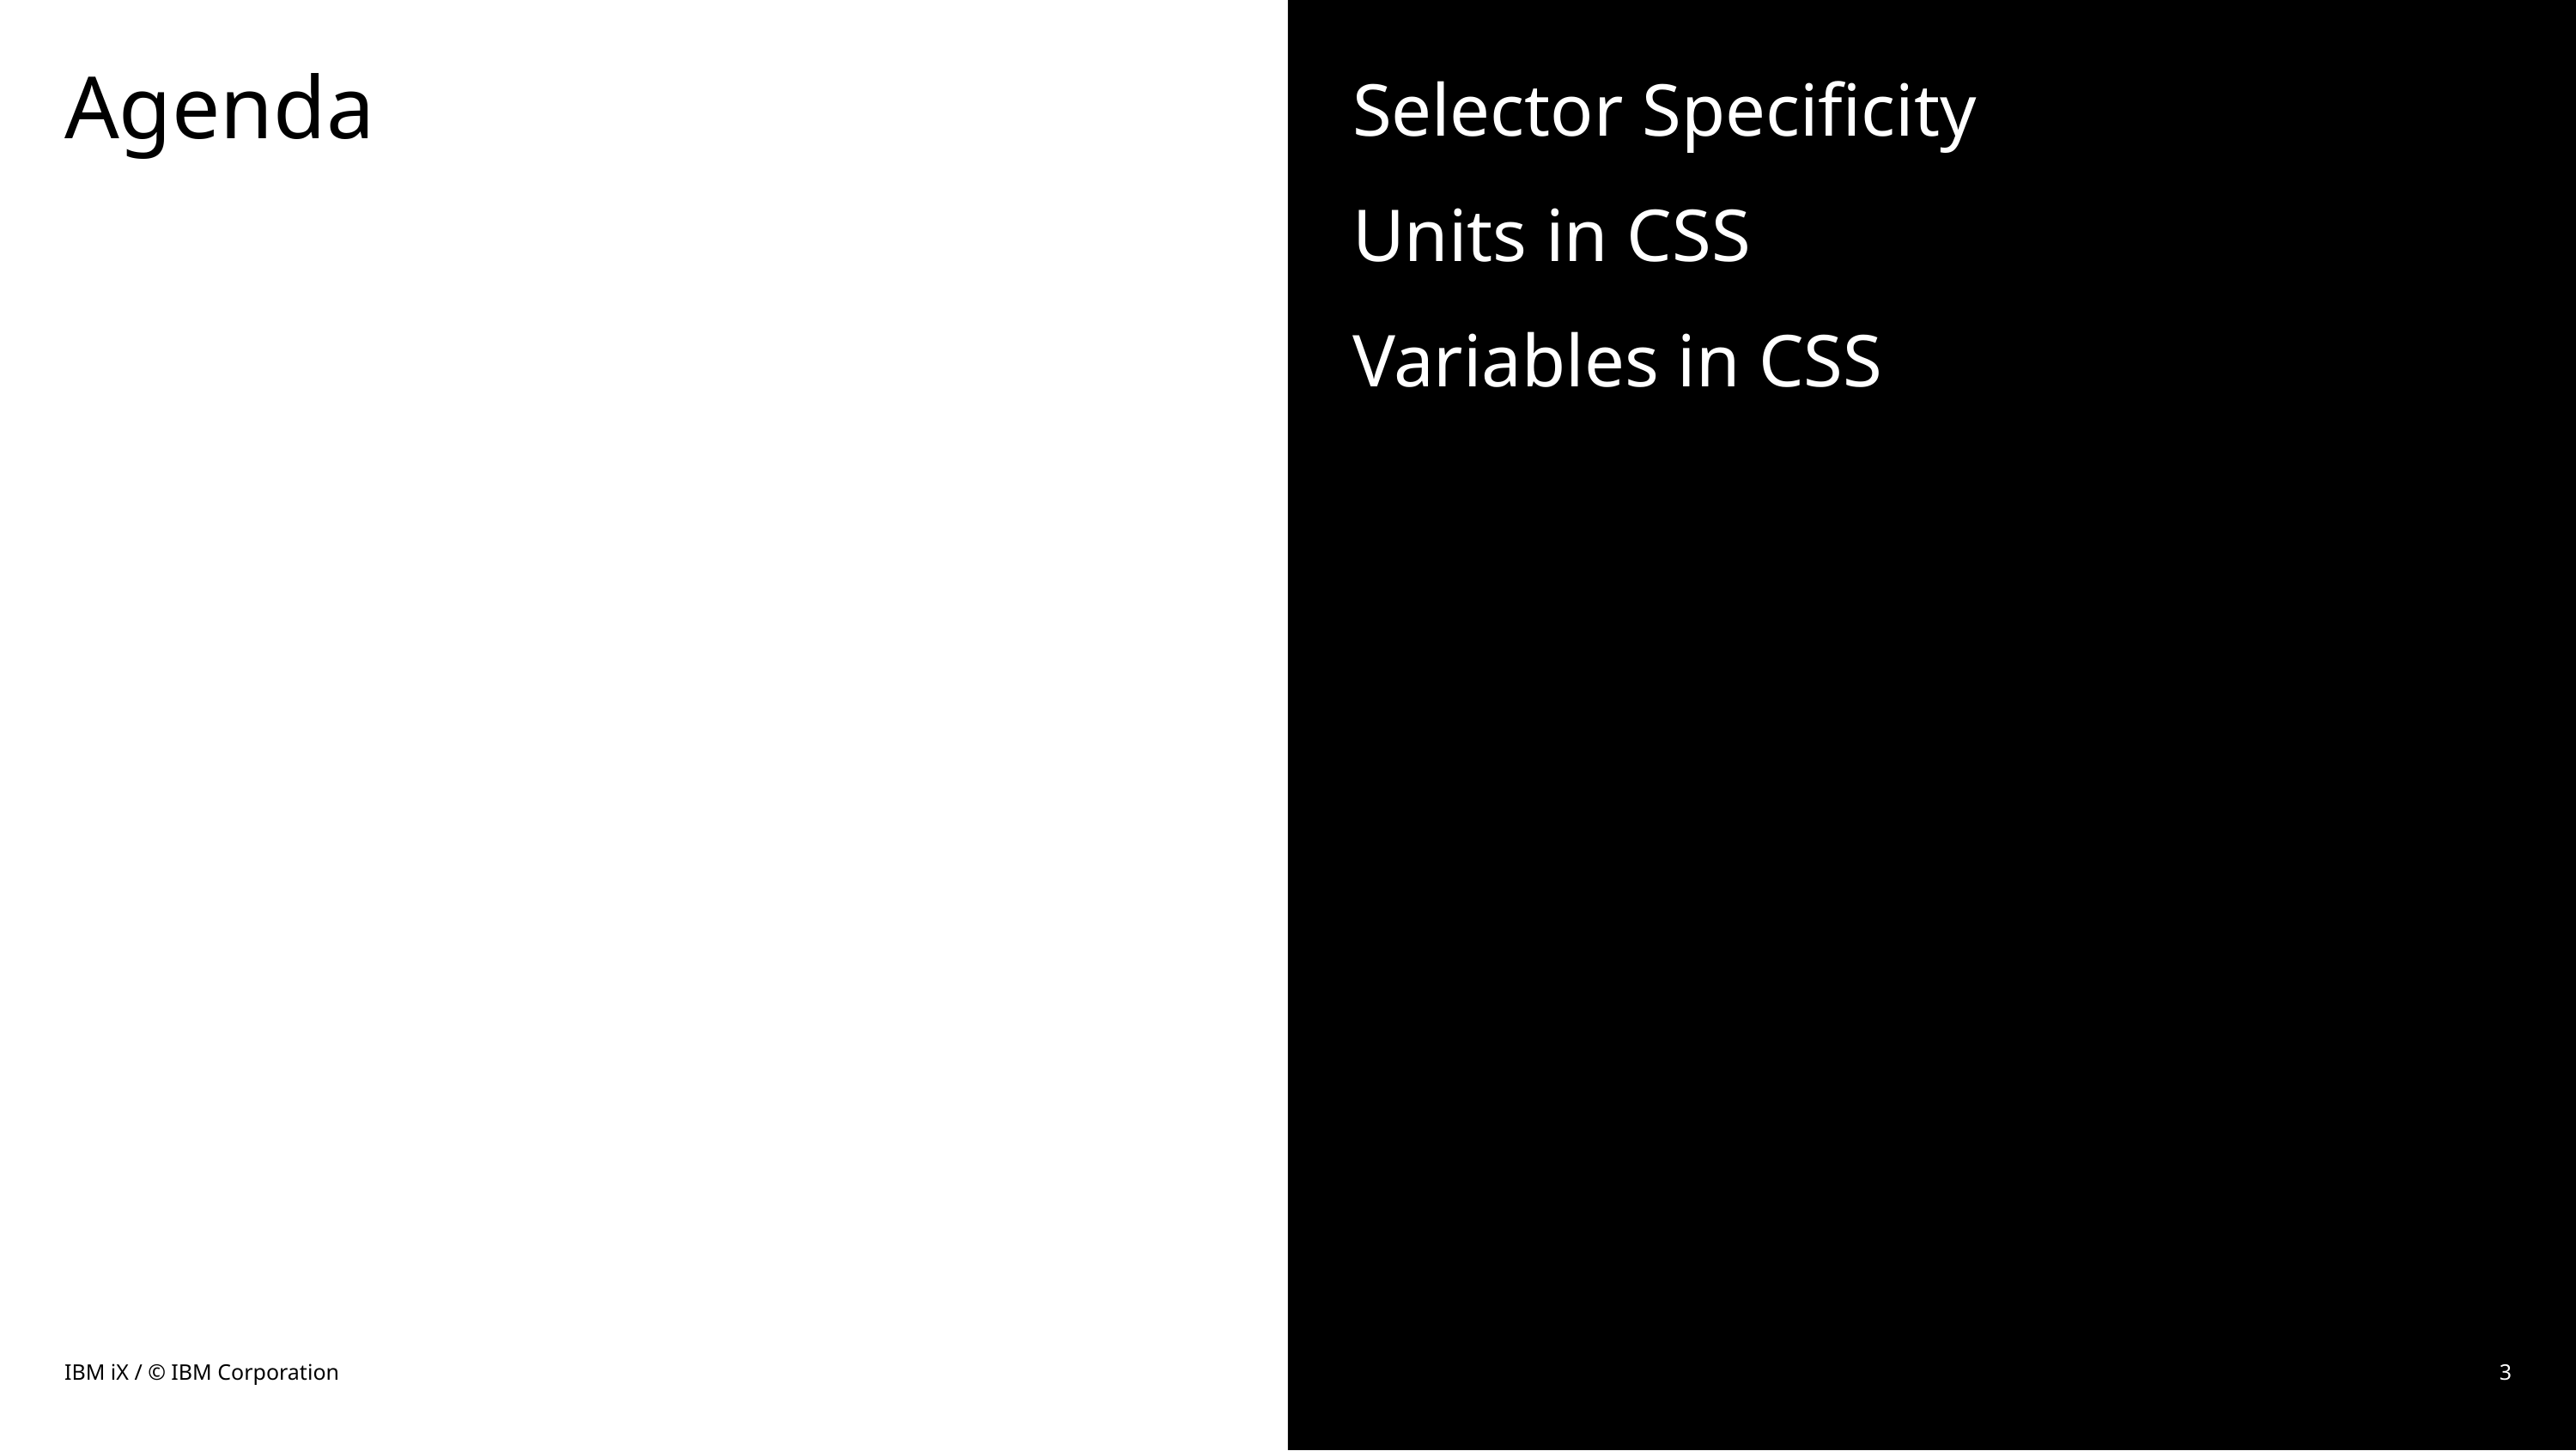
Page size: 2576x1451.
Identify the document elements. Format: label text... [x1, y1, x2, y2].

title Agenda [64, 64, 1224, 1270]
list Selector Specificity Units in CSS Variables in CSS [1352, 64, 2512, 1270]
footer IBM iX / © IBM Corporation [64, 1350, 1224, 1397]
slide_number 3 [1996, 1350, 2512, 1397]
